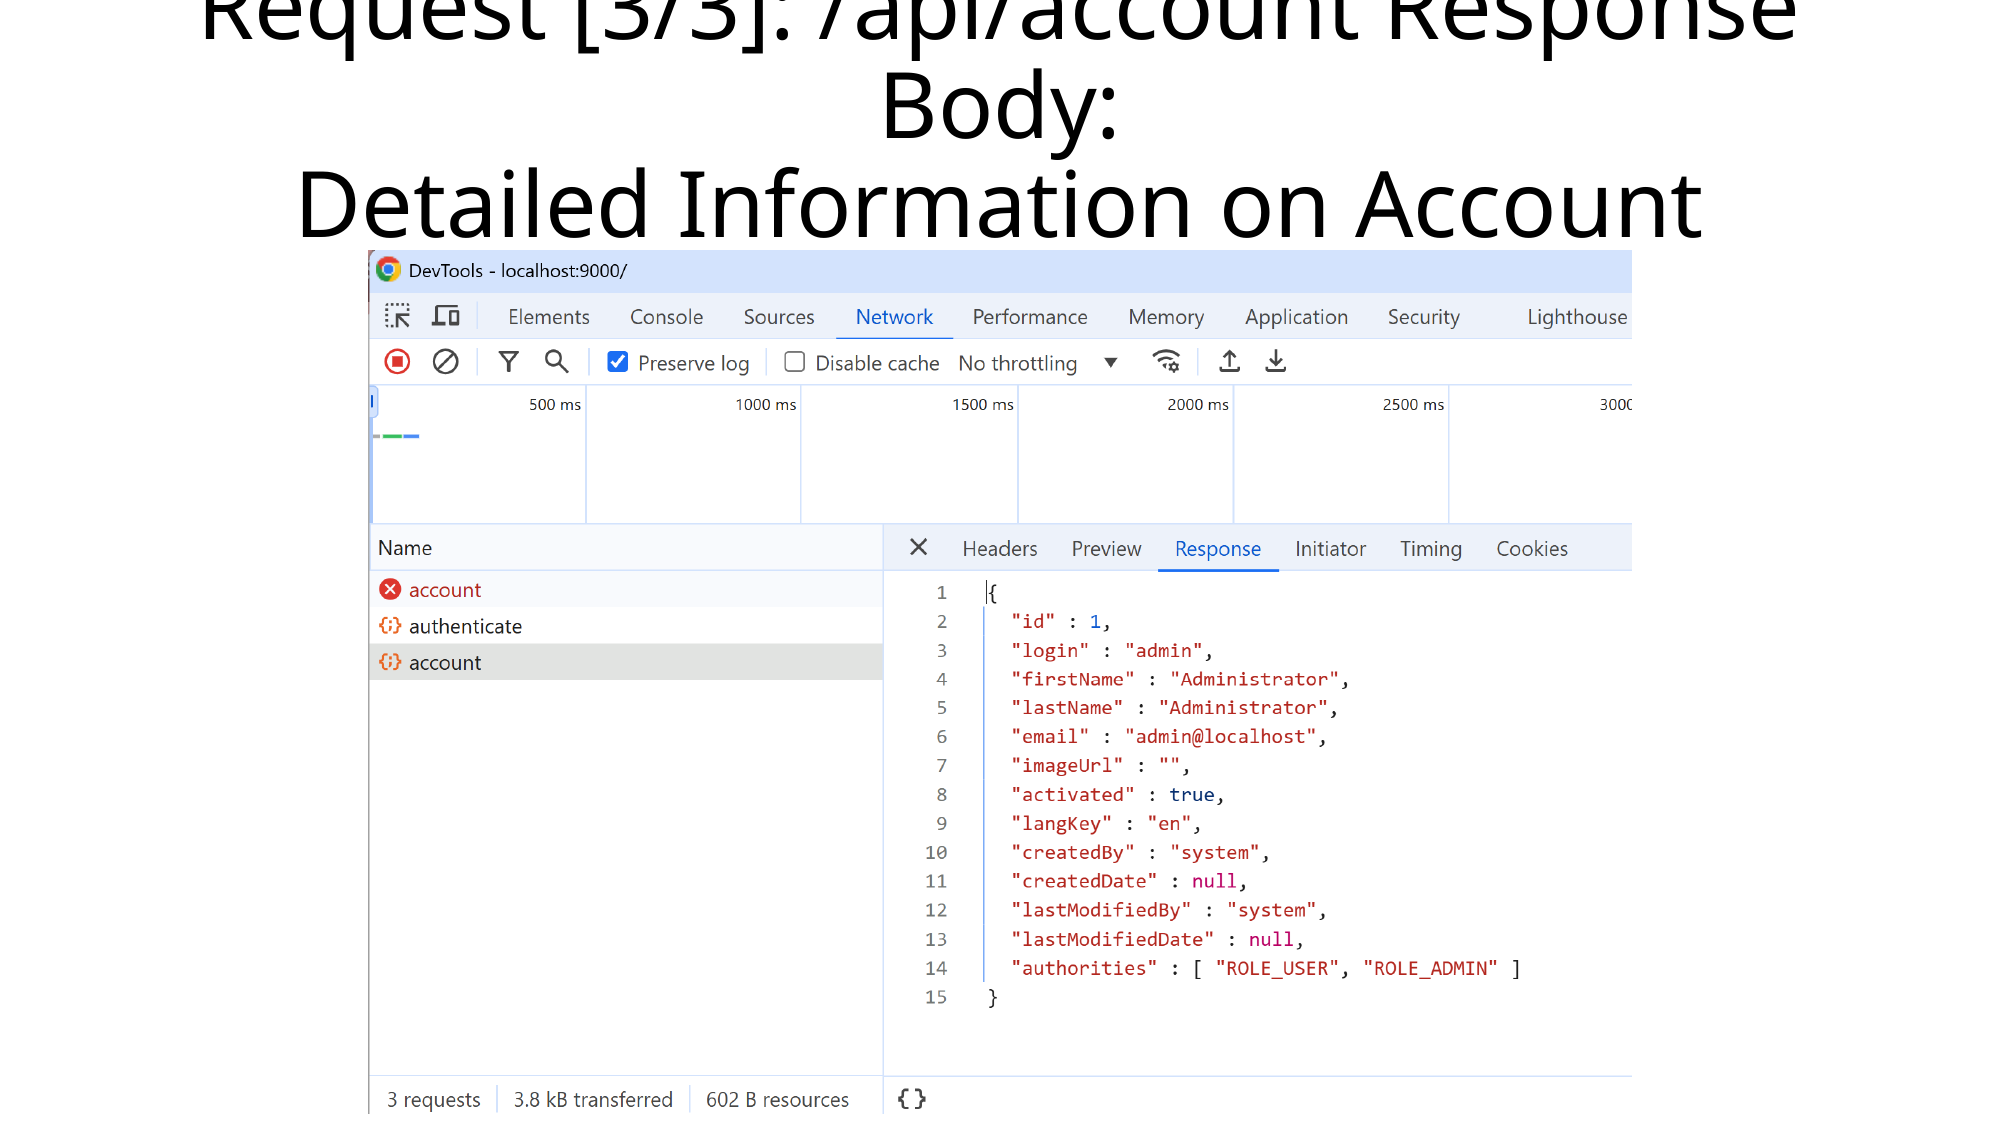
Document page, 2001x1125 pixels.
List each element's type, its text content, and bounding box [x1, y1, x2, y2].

picture [368, 250, 1632, 1114]
title Request [3/3]: /api/account Response Body: Detailed Information on Account [137, 0, 1863, 218]
